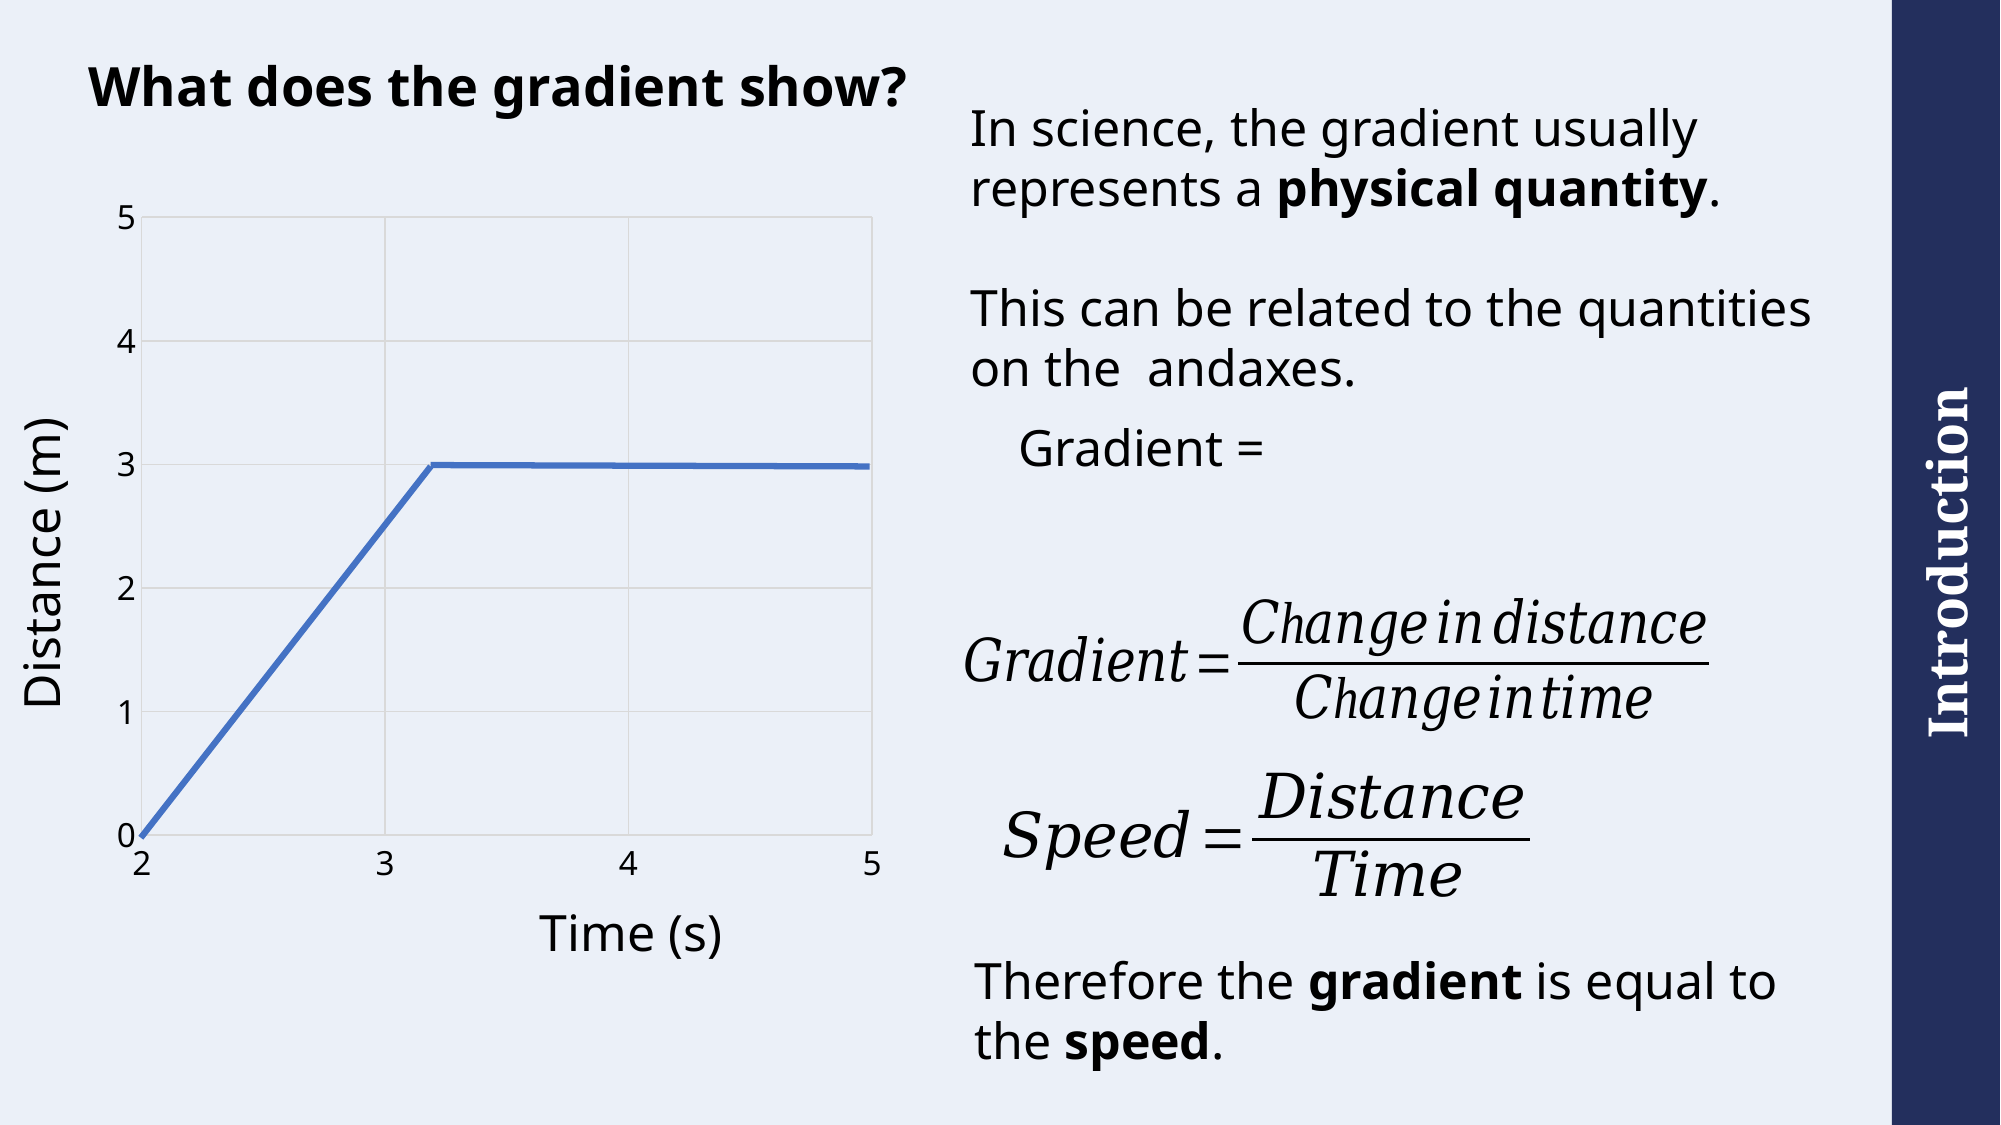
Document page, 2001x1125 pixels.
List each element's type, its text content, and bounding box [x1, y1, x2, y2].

text_box Time (s) [524, 932, 756, 969]
title What does the gradient show? [88, 0, 1831, 119]
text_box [140, 466, 431, 838]
text_box Therefore the gradient is equal to the speed. [959, 942, 1866, 1078]
text_box Distance (m) [2, 325, 78, 725]
chart [78, 192, 924, 932]
